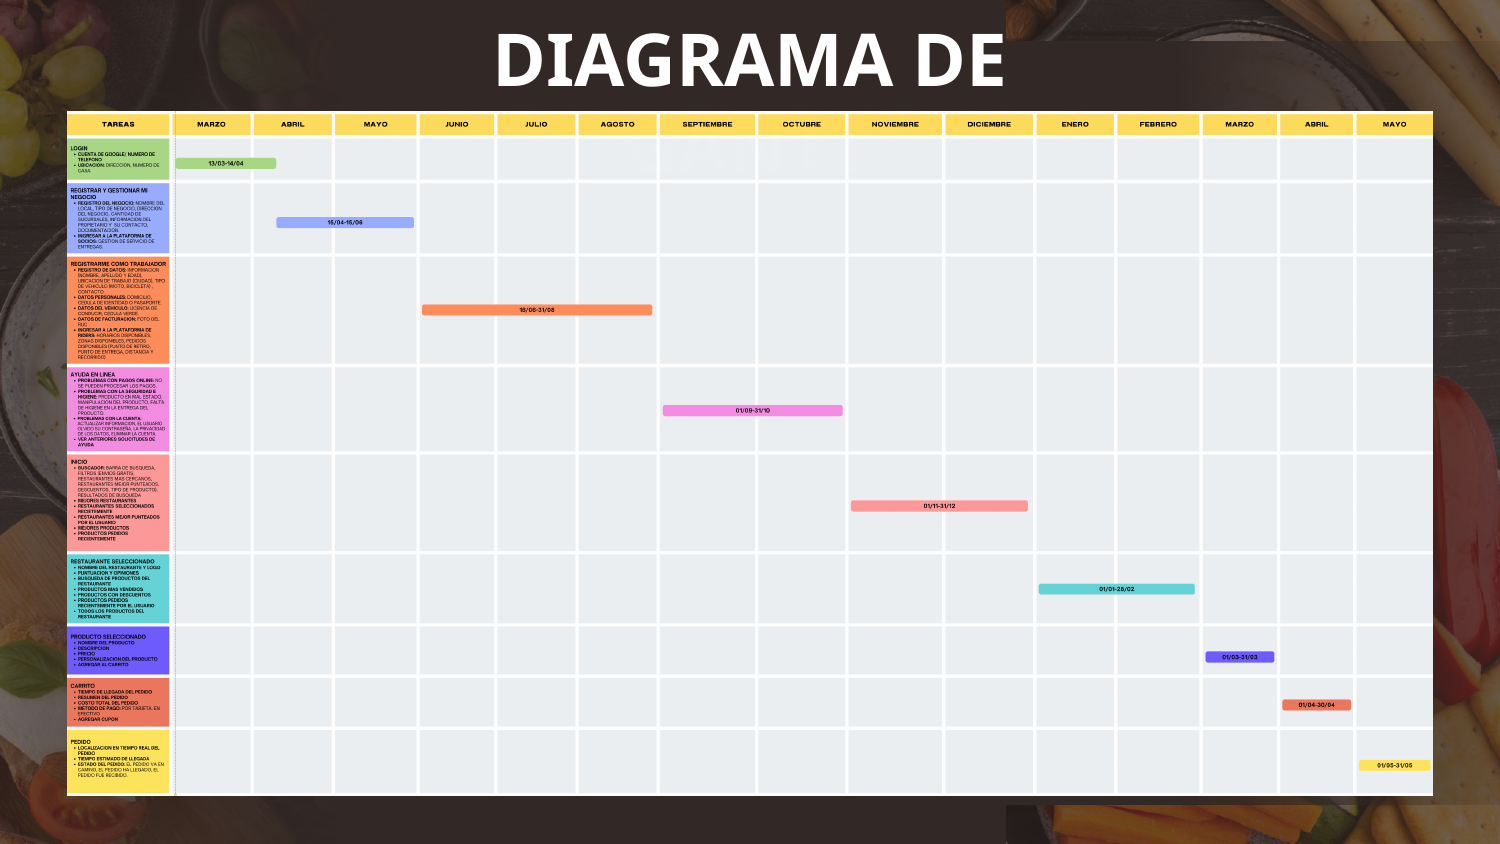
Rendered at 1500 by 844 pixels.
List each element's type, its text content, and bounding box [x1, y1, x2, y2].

title DIAGRAMA DE GANTT [377, 0, 1123, 93]
picture [67, 111, 1433, 796]
